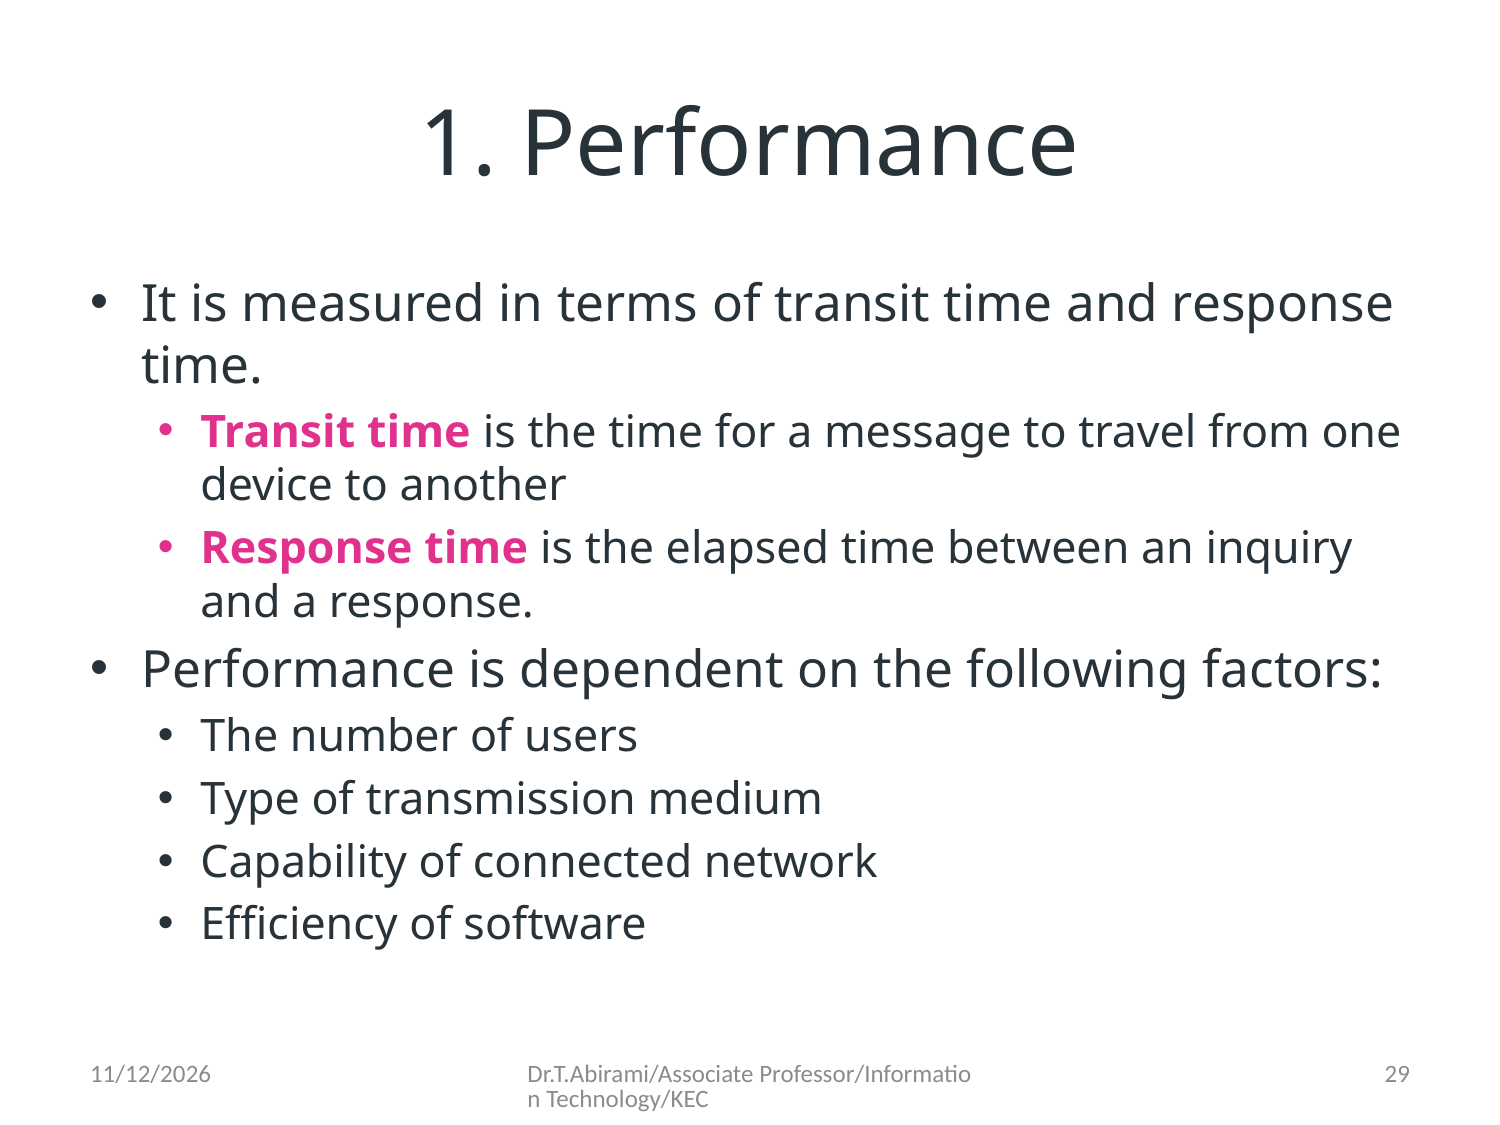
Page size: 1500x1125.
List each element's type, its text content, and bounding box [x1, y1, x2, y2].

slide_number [75, 1042, 425, 1103]
slide_number 29 [1074, 1042, 1425, 1103]
footer Dr.T.Abirami/Associate Professor/Information Technology/KEC [512, 1042, 988, 1103]
title 1. Performance [75, 45, 1425, 233]
list It is measured in terms of transit time and response time. Transit time is the time for a message to travel from one device to another Response time is the elapsed time between an inquiry and a response. Performance is dependent on the following factors: The number of users Type of transmission medium Capability of connected network Efficiency of software [75, 262, 1425, 1005]
